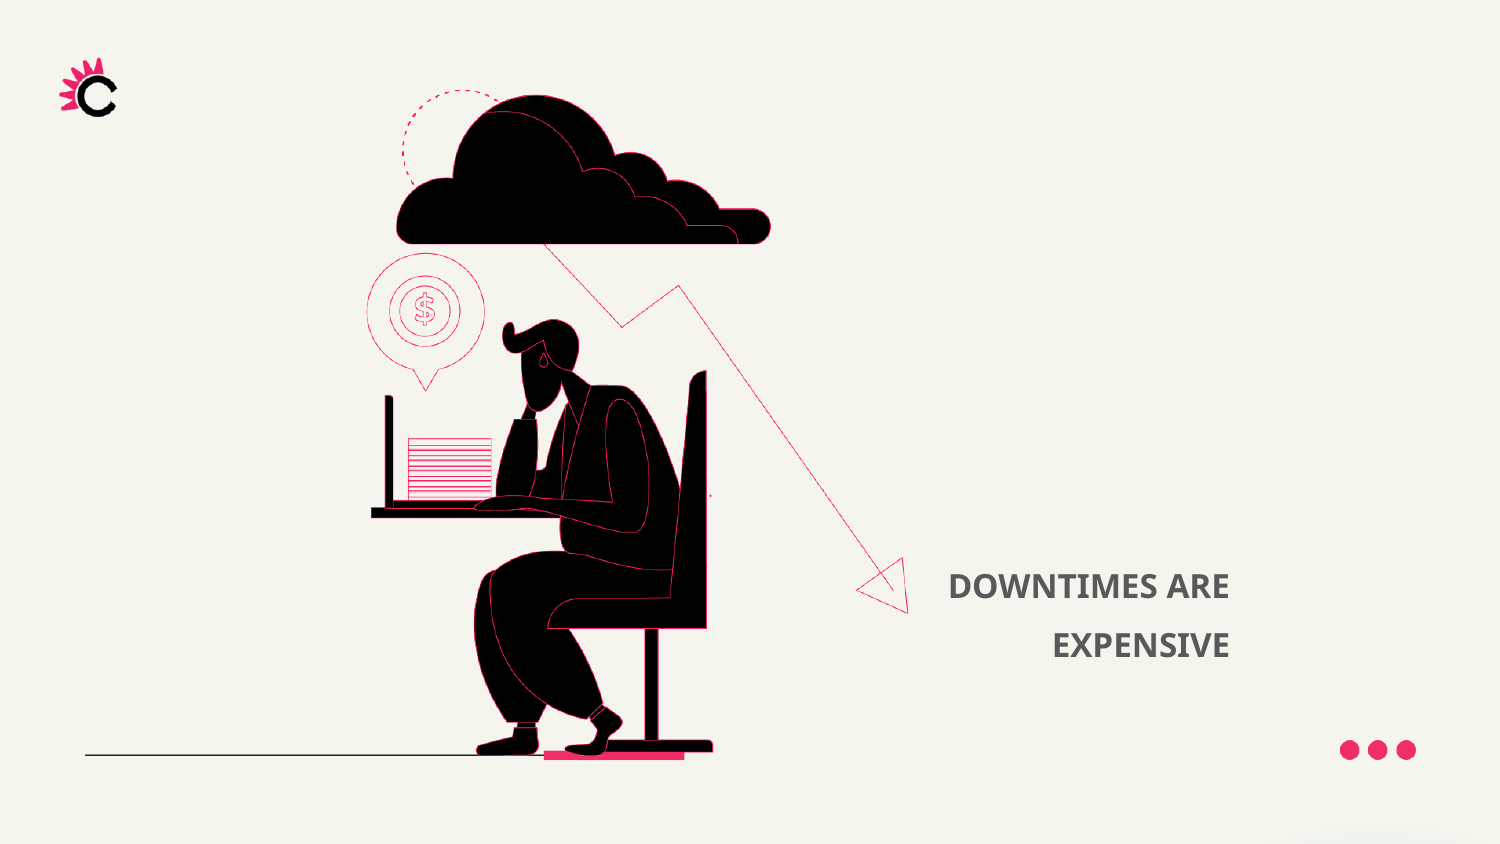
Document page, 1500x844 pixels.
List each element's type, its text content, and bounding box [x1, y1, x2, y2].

picture [0, 0, 1500, 844]
text_box DOWNTIMES ARE EXPENSIVE [1008, 529, 1246, 680]
